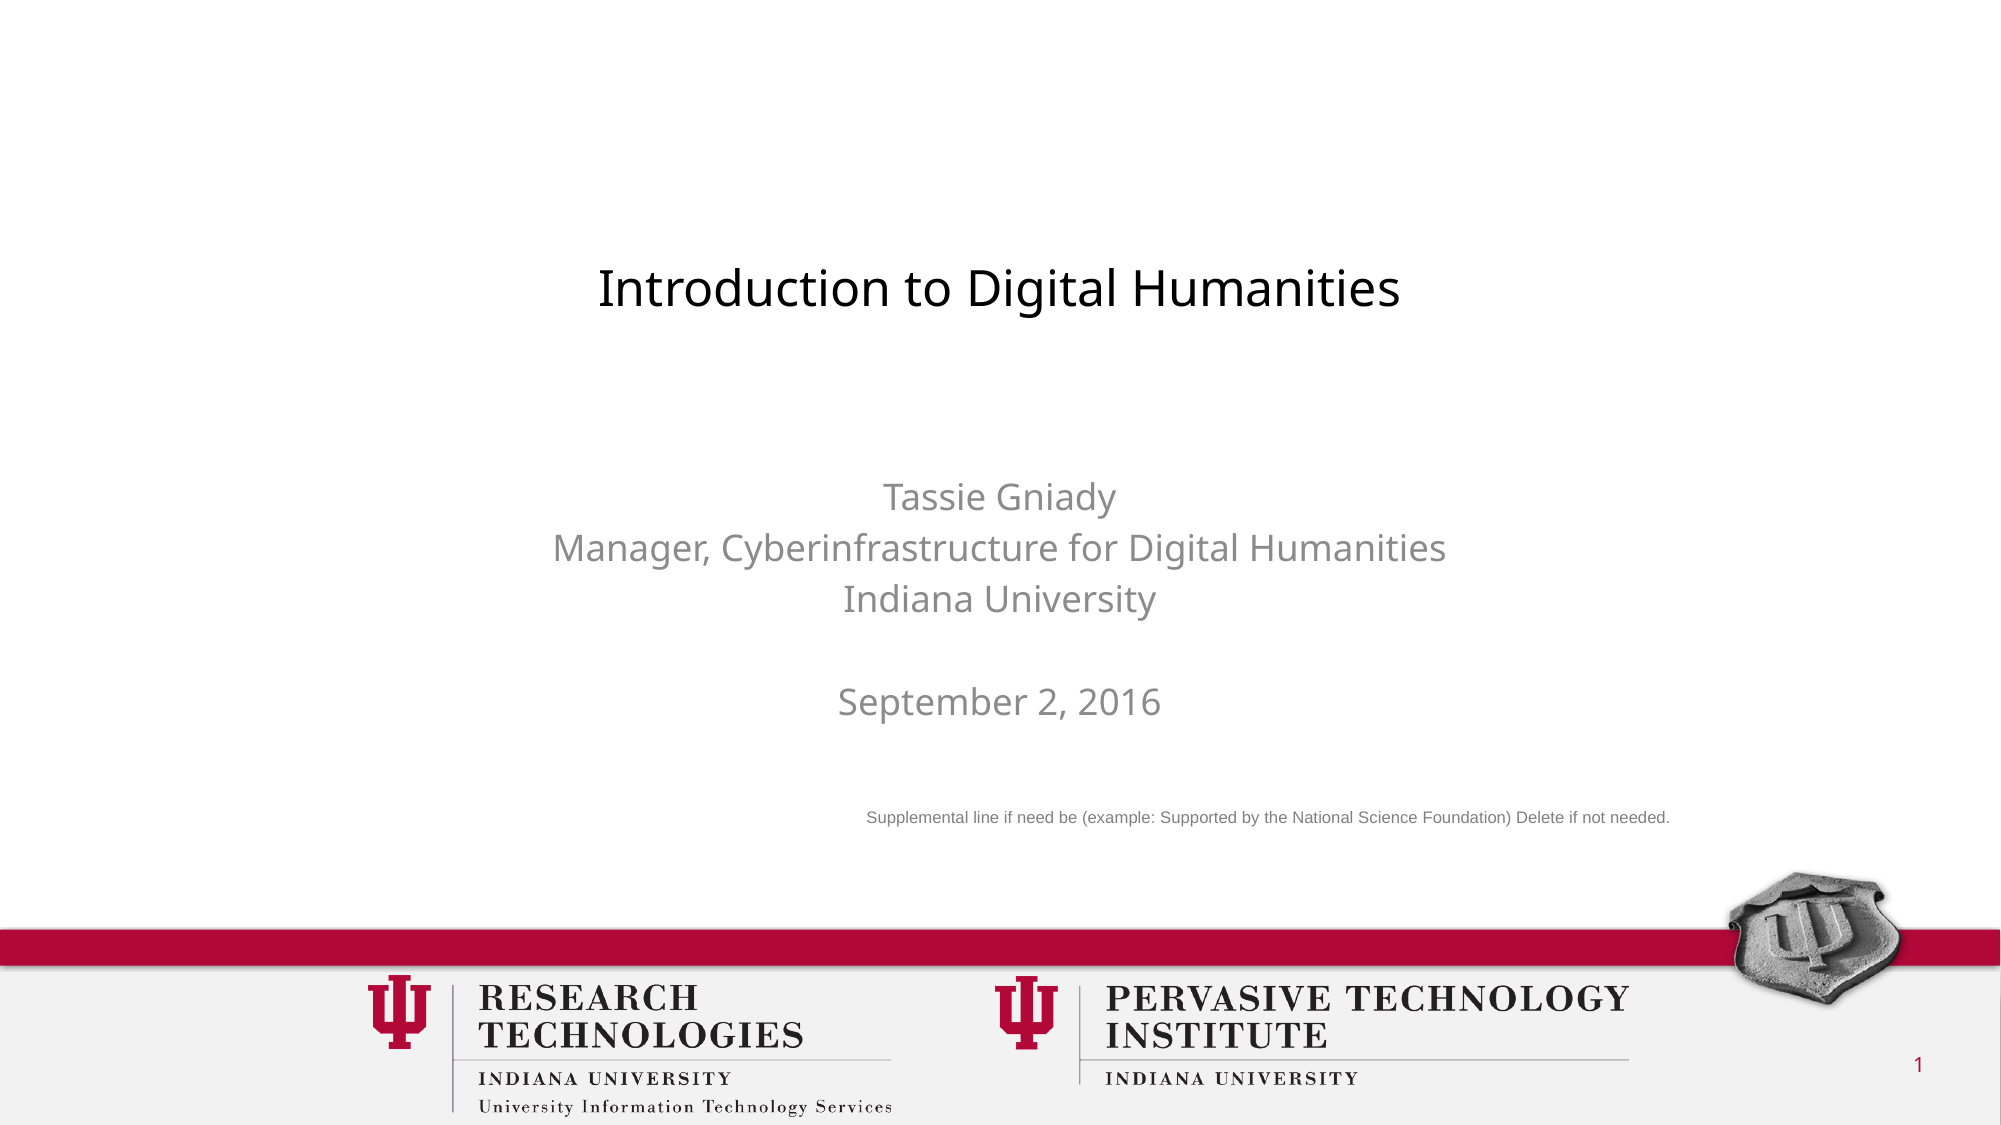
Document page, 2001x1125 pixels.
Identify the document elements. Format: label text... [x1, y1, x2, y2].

picture [368, 975, 891, 1117]
picture [995, 976, 1629, 1085]
text_box Supplemental line if need be (example: Supported by the National Science Foundation) Delete if not needed. [851, 799, 1750, 835]
picture [1716, 866, 1913, 1011]
subtitle Tassie Gniady Manager, Cyberinfrastructure for Digital Humanities Indiana University September 2, 2016 [474, 465, 1525, 732]
title Introduction to Digital Humanities [150, 165, 1850, 407]
